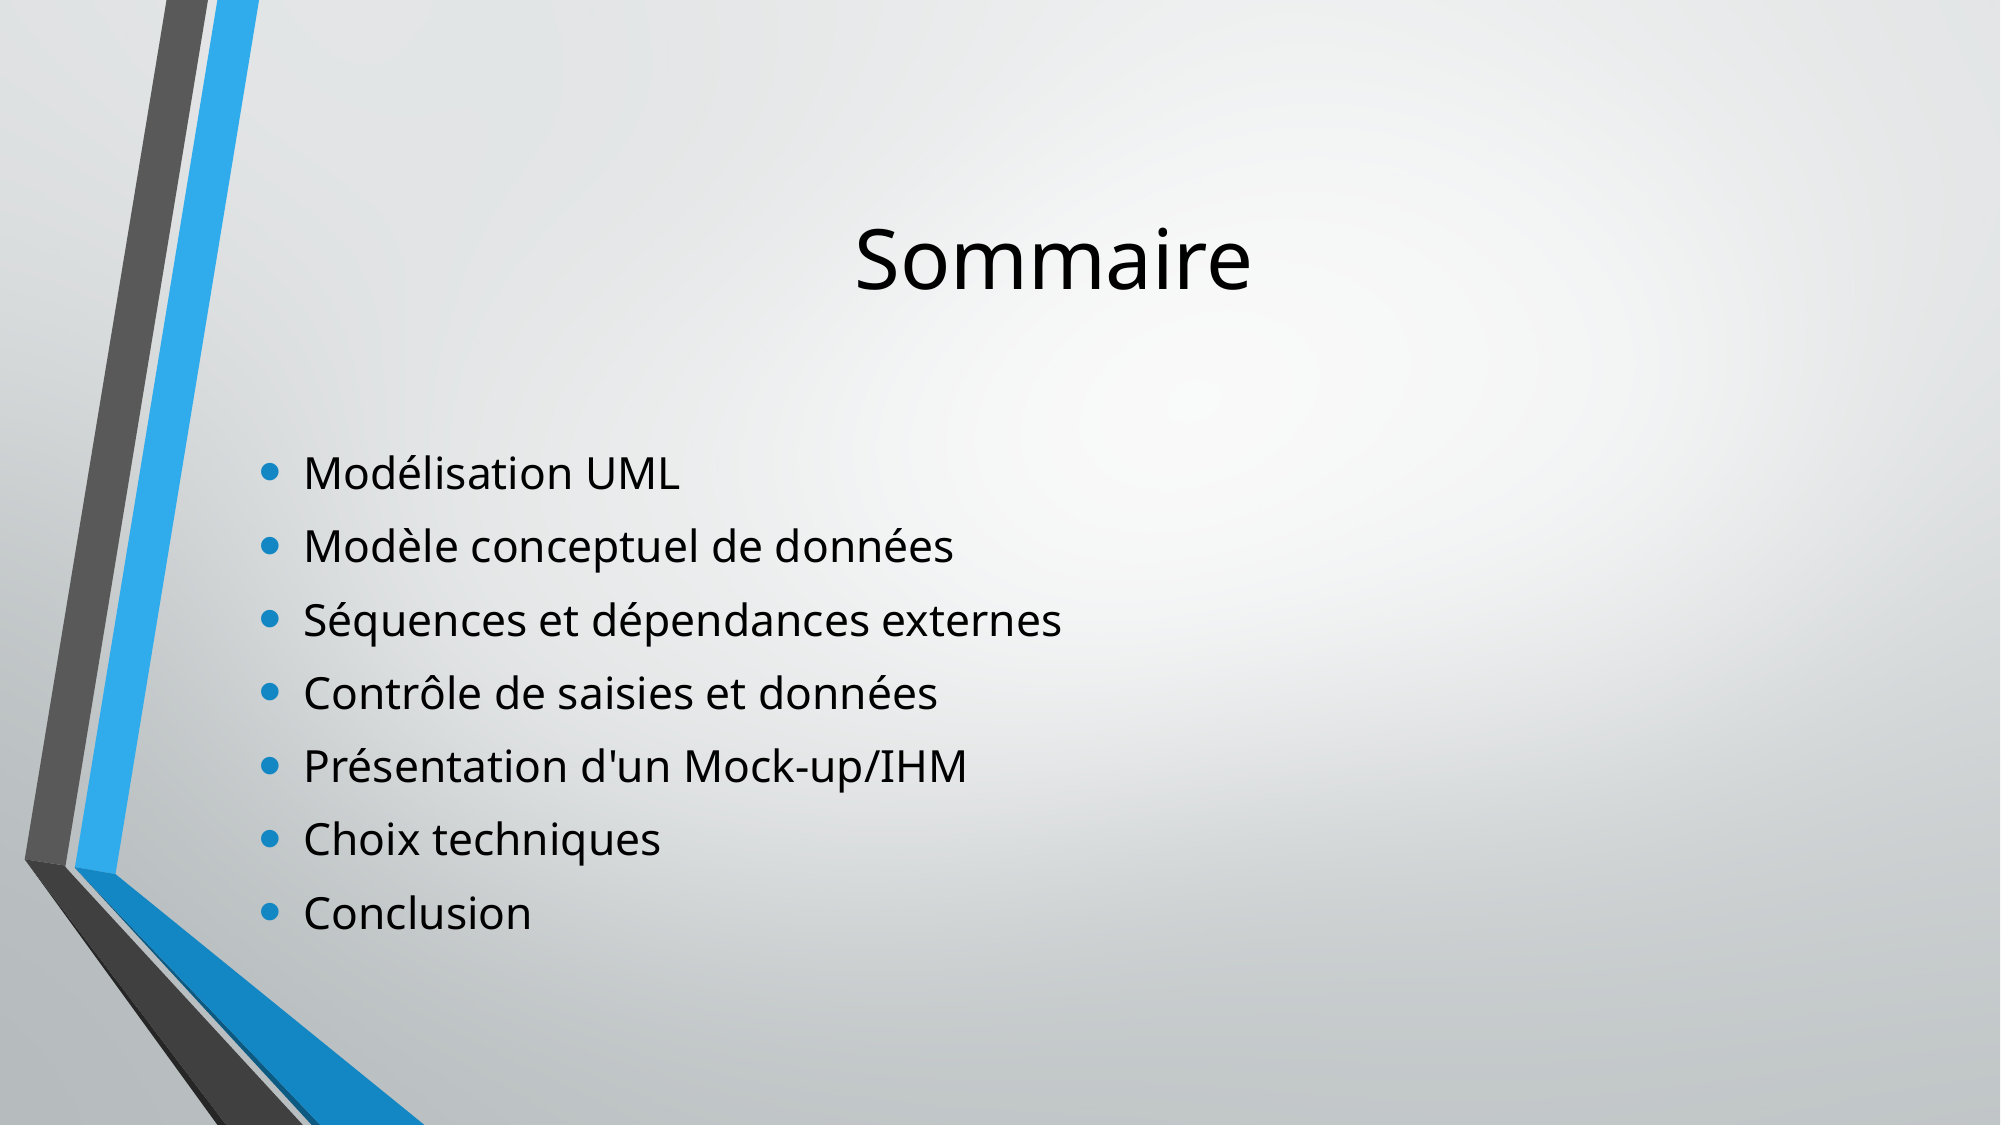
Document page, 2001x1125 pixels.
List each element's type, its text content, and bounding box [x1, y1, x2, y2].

title Sommaire [243, 112, 1887, 400]
list Modélisation UML Modèle conceptuel de données Séquences et dépendances externes Contrôle de saisies et données Présentation d'un Mock-up/IHM Choix techniques Conclusion [243, 437, 1887, 950]
